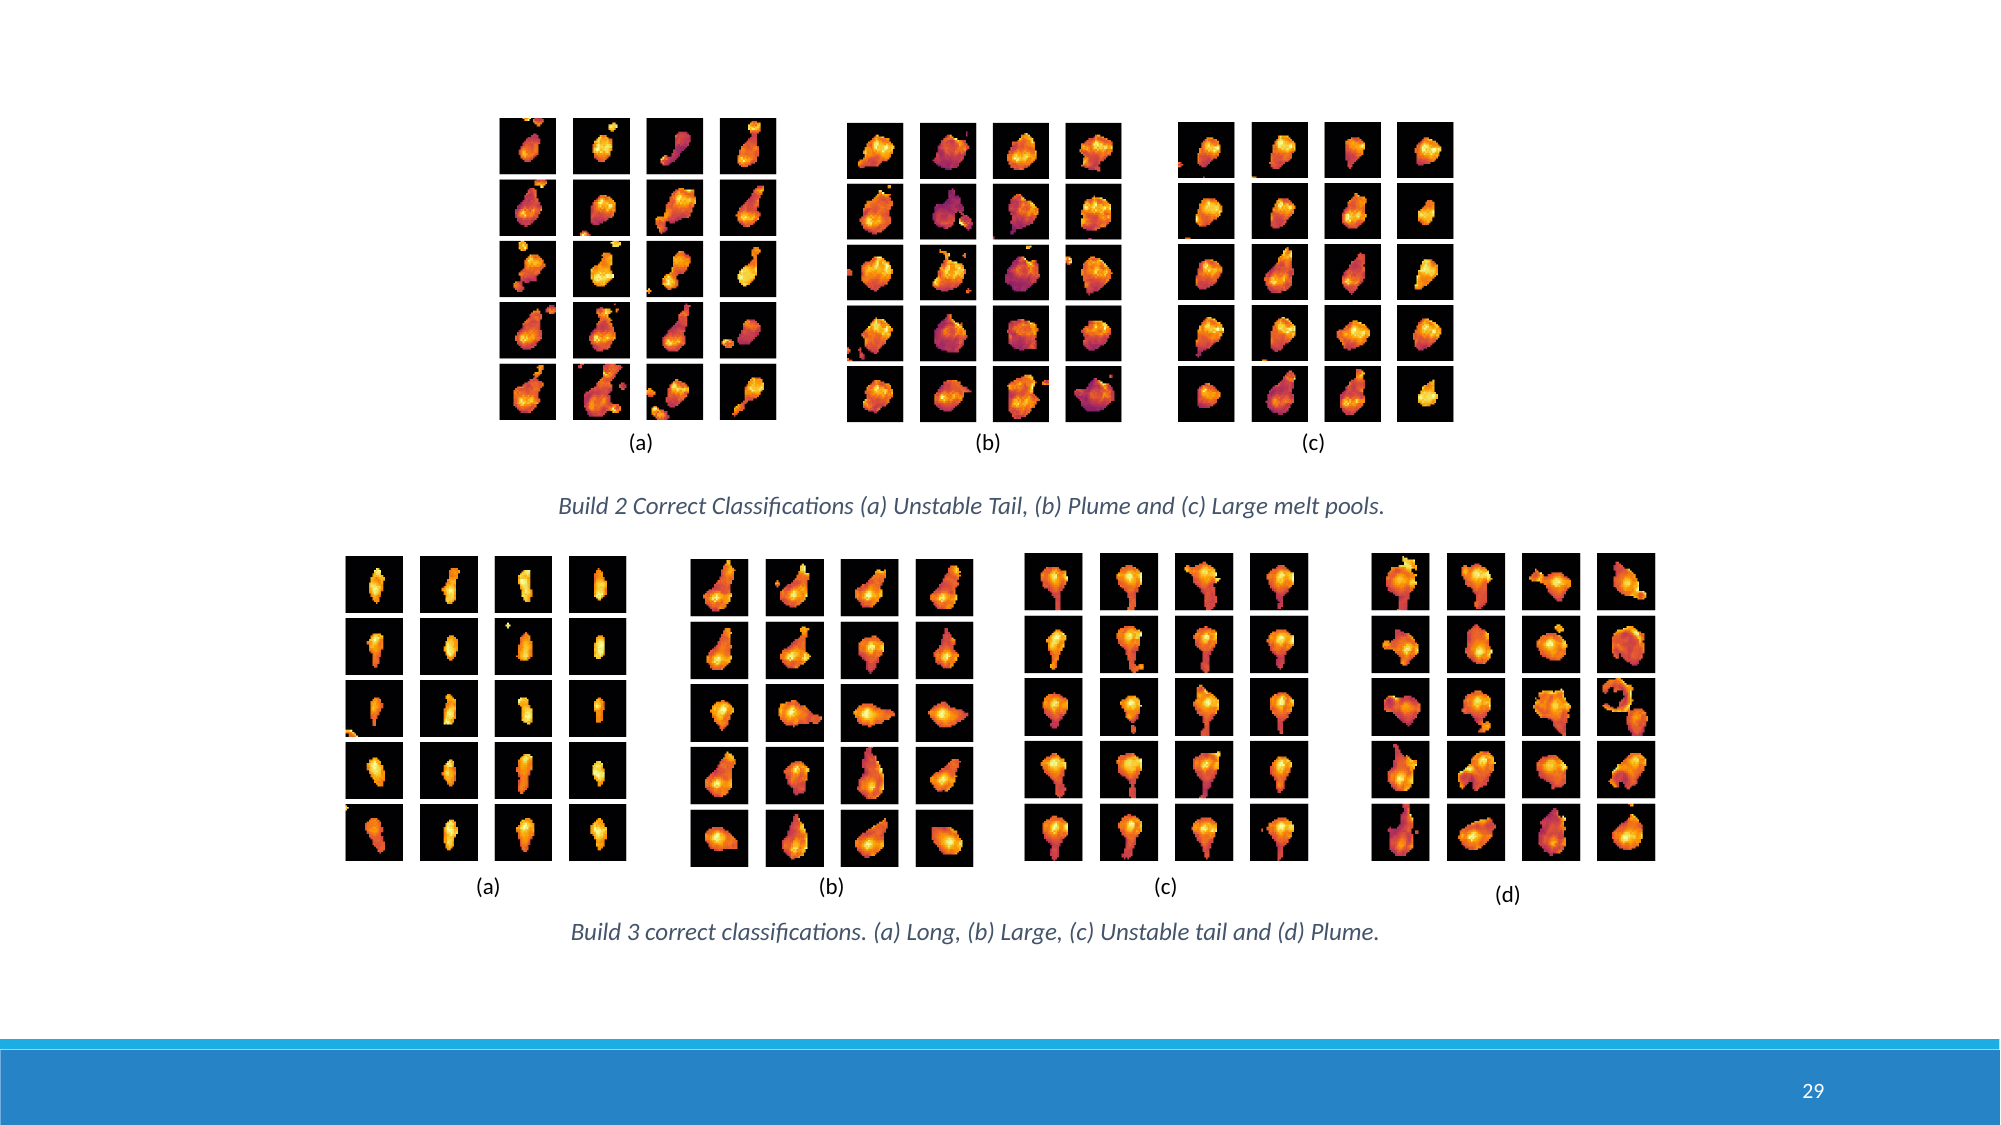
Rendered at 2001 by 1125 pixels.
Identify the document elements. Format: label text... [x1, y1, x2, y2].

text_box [341, 549, 1659, 947]
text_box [495, 115, 1519, 521]
slide_number 29 [1624, 1059, 1840, 1120]
